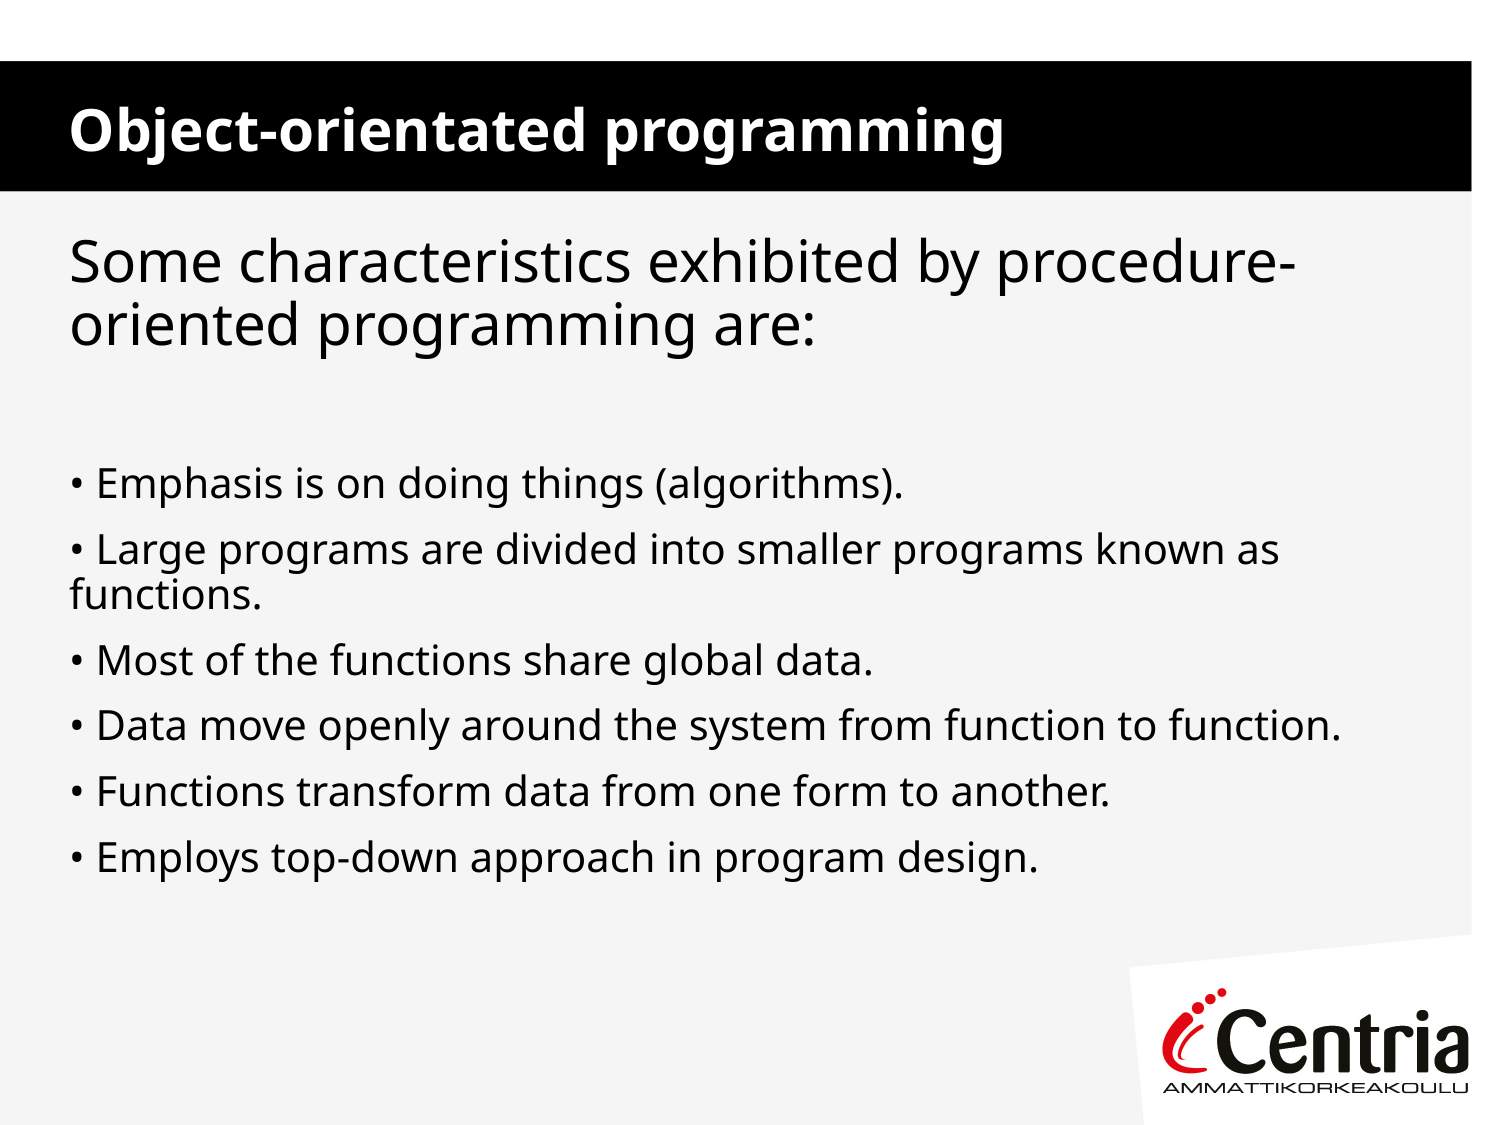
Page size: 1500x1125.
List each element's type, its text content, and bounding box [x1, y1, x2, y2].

list Some characteristics exhibited by procedure-oriented programming are: • Emphasis is on doing things (algorithms). • Large programs are divided into smaller programs known as functions. • Most of the functions share global data. • Data move openly around the system from function to function. • Functions transform data from one form to another. • Employs top-down approach in program design. [54, 224, 1410, 463]
picture [0, 0, 1500, 1125]
text_box Object-orientated programming [54, 65, 1462, 172]
